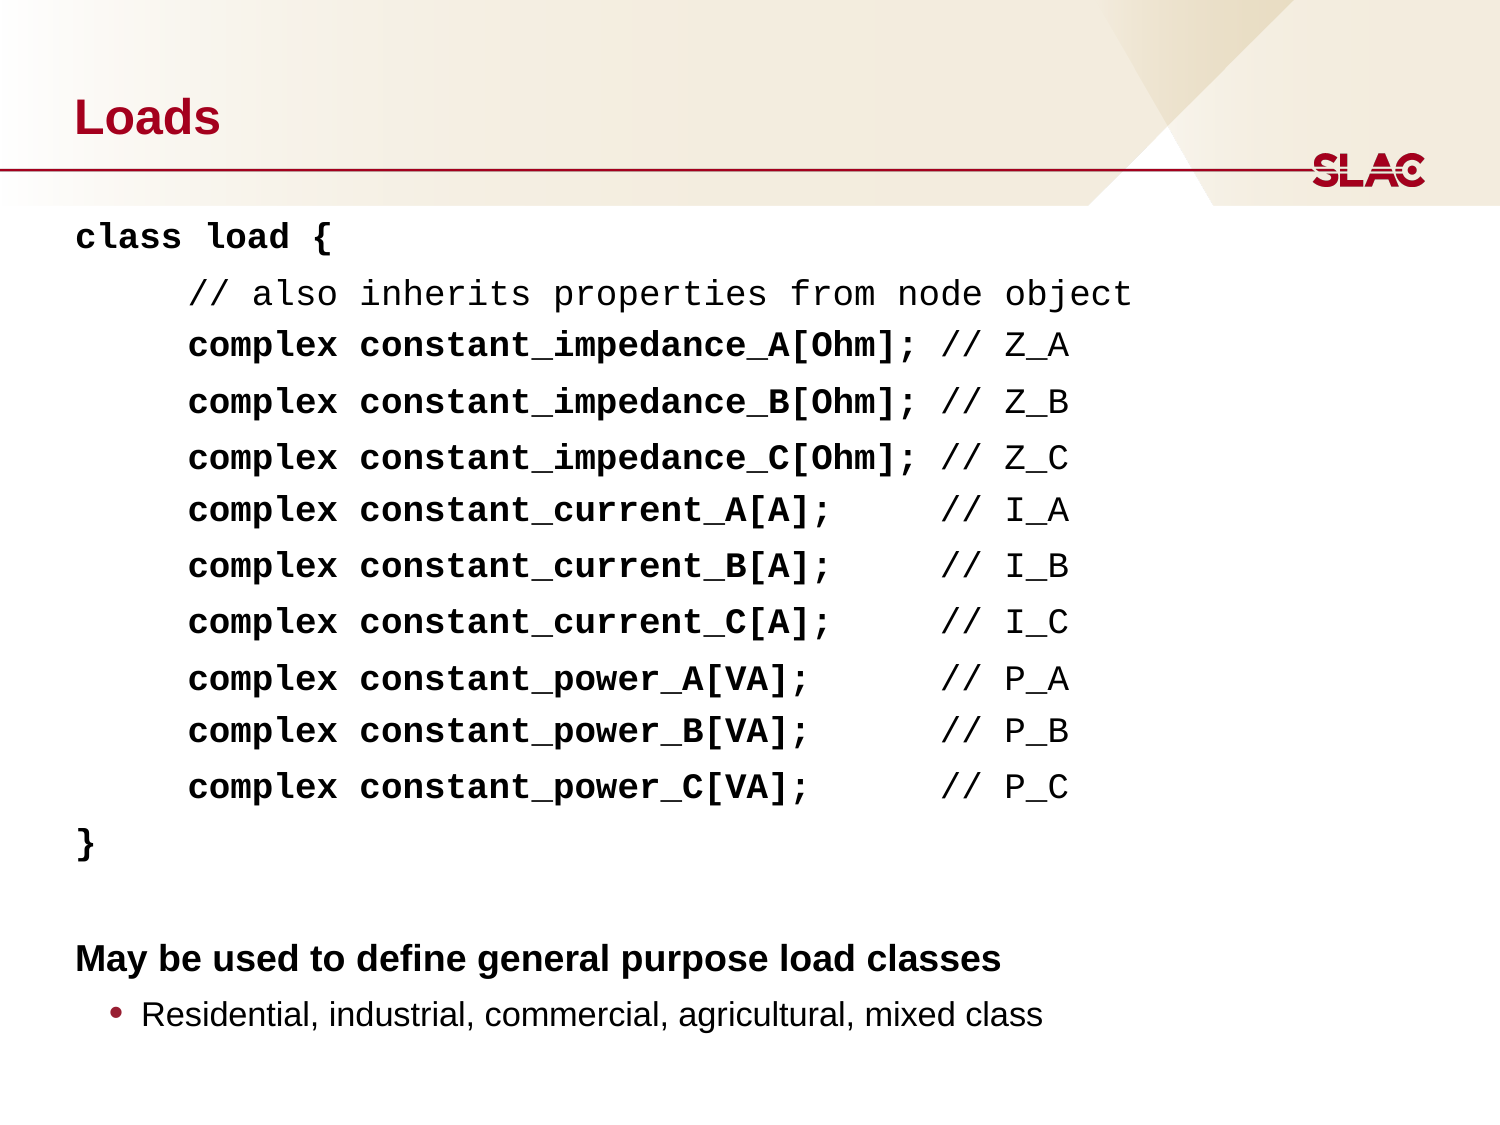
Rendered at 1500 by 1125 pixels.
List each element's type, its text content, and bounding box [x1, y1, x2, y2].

list class load { // also inherits properties from node object complex constant_impedance_A[Ohm]; // Z_A complex constant_impedance_B[Ohm]; // Z_B complex constant_impedance_C[Ohm]; // Z_C complex constant_current_A[A]; // I_A complex constant_current_B[A]; // I_B complex constant_current_C[A]; // I_C complex constant_power_A[VA]; // P_A complex constant_power_B[VA]; // P_B complex constant_power_C[VA]; // P_C } May be used to define general purpose load classes Residential, industrial, commercial, agricultural, mixed class [75, 203, 1406, 1035]
title Loads [74, 21, 1404, 145]
picture [0, 0, 1500, 206]
